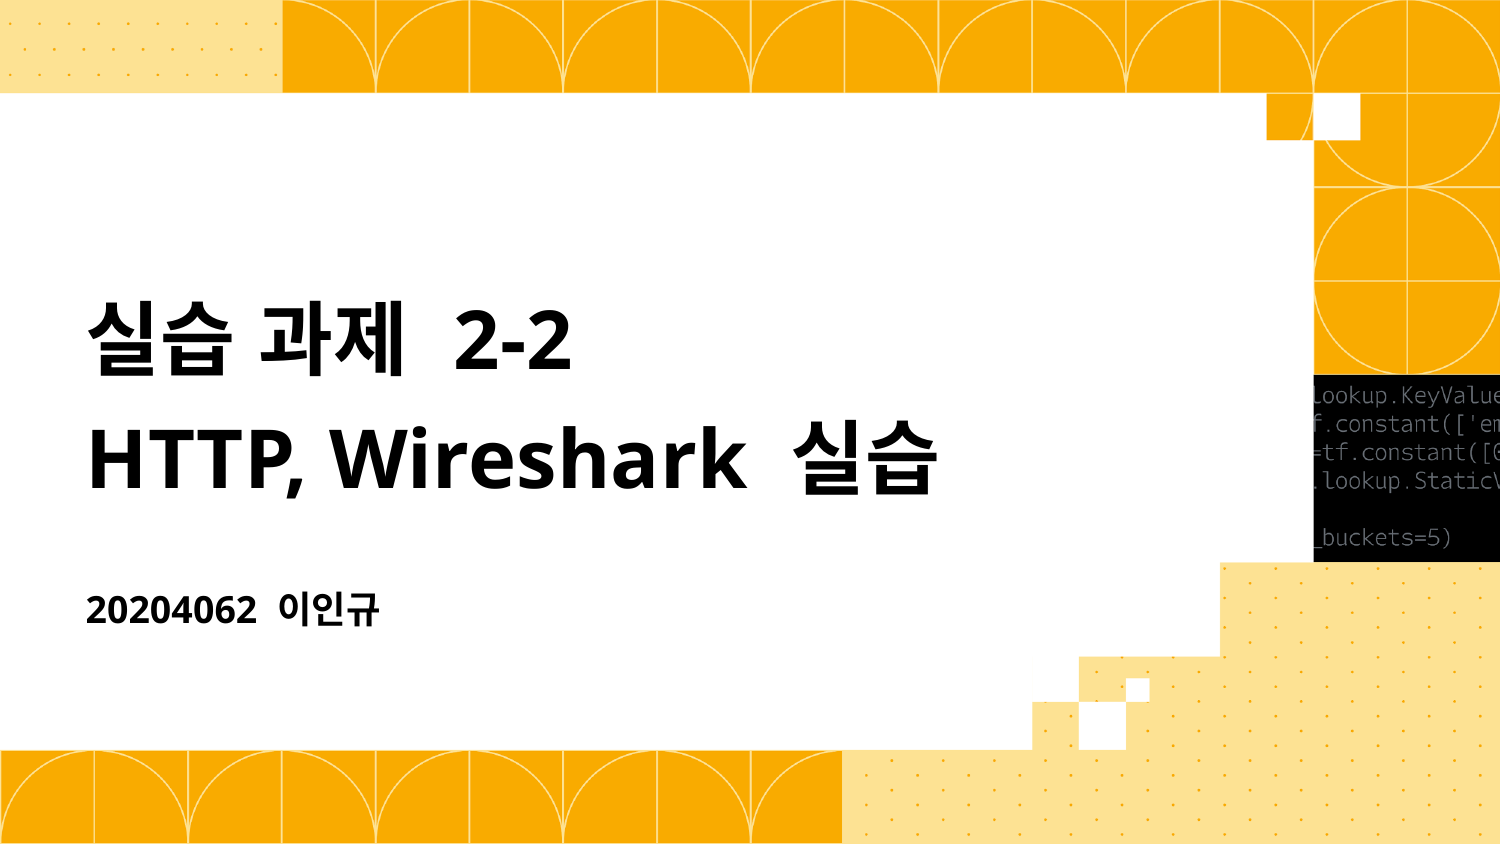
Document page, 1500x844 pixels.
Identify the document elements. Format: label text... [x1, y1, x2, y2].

text_box 20204062 이인규 [70, 528, 995, 686]
picture [0, 0, 1500, 844]
title 실습 과제 2-2 HTTP, Wireshark 실습 [70, 259, 1261, 529]
